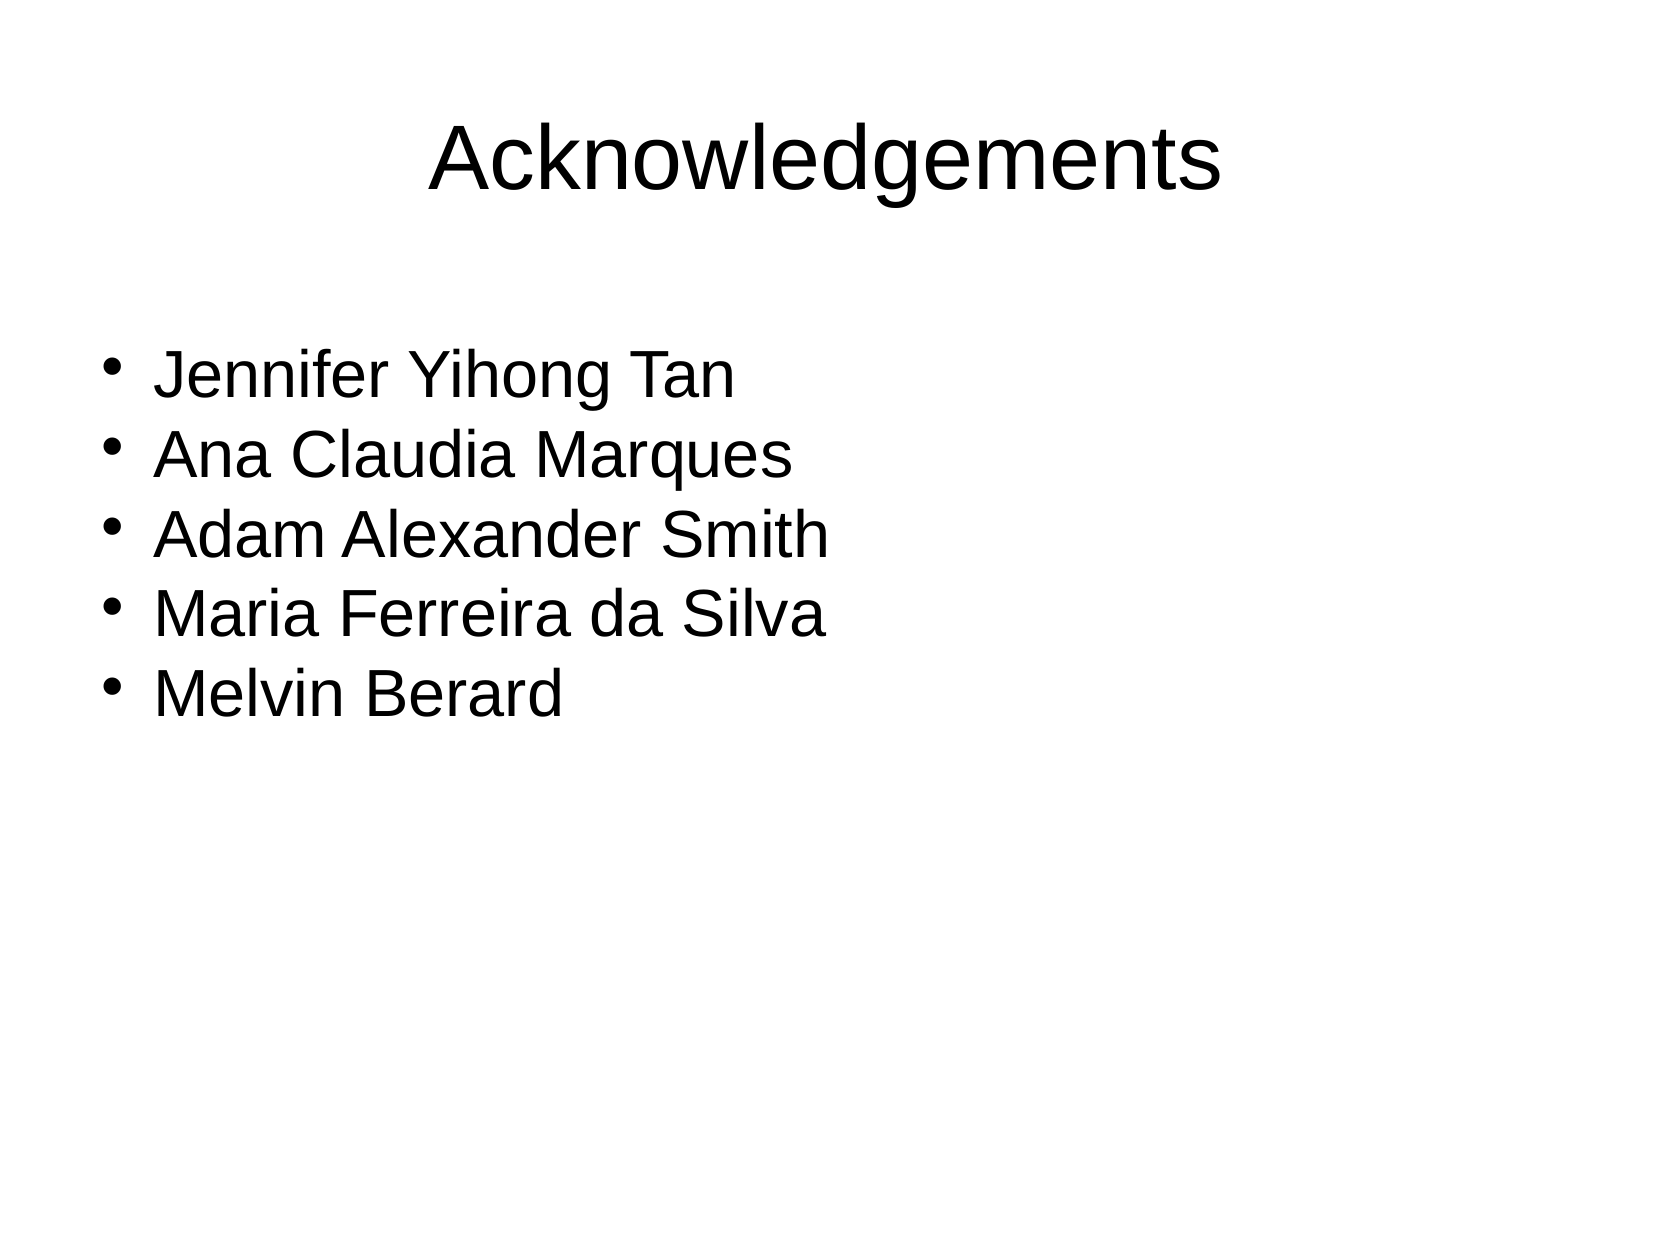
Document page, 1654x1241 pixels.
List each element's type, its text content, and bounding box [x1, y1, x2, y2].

text_box Acknowledgements [82, 49, 1570, 256]
text_box Jennifer Yihong Tan Ana Claudia Marques Adam Alexander Smith Maria Ferreira da Silva Melvin Berard [82, 330, 1570, 1049]
